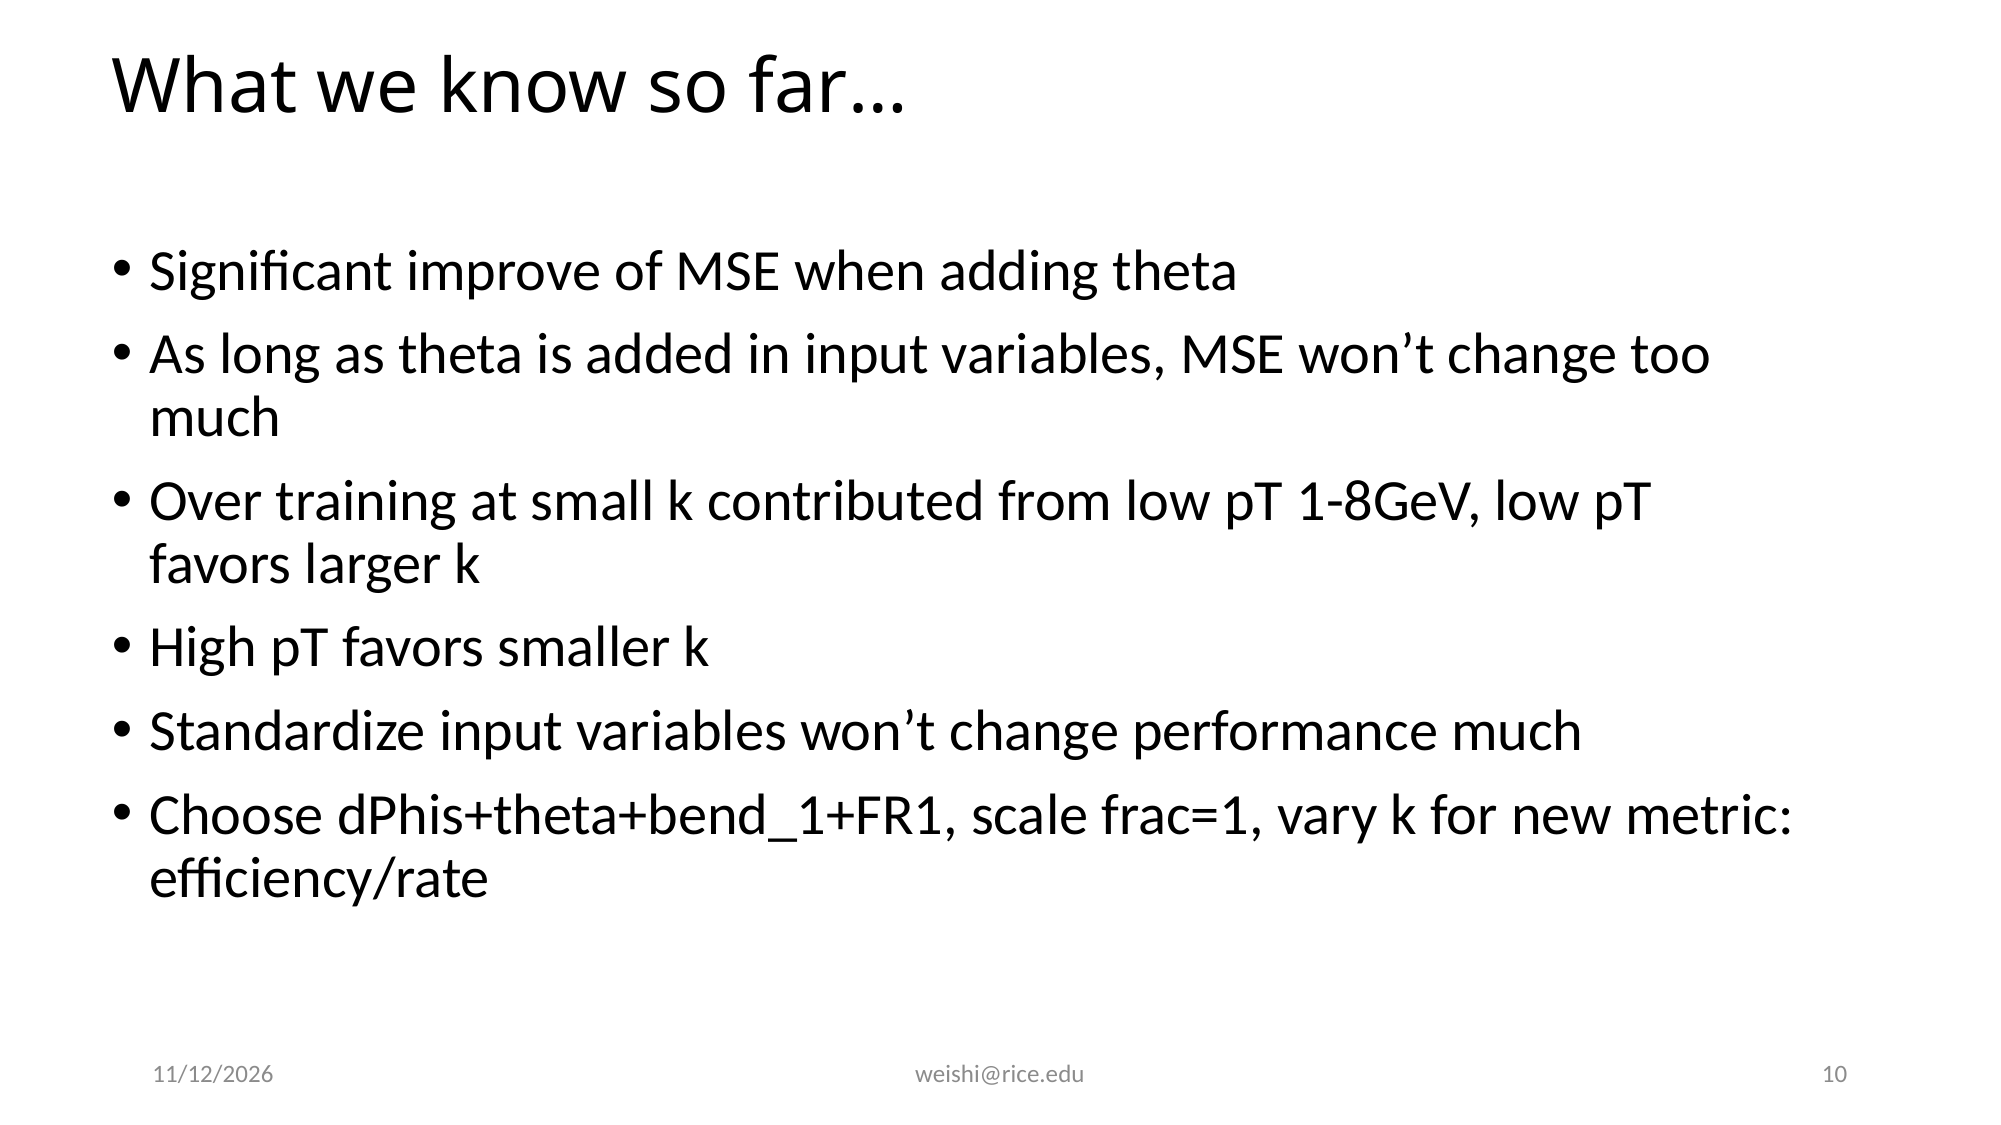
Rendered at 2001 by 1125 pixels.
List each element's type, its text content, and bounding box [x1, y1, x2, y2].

footer weishi@rice.edu [662, 1042, 1338, 1103]
slide_number 10 [1412, 1042, 1863, 1103]
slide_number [137, 1042, 588, 1103]
text_box What we know so far… [96, 39, 1822, 136]
list Significant improve of MSE when adding theta As long as theta is added in input variables, MSE won’t change too much Over training at small k contributed from low pT 1-8GeV, low pT favors larger k High pT favors smaller k Standardize input variables won’t change performance much Choose dPhis+theta+bend_1+FR1, scale frac=1, vary k for new metric: efficiency/rate [96, 232, 1822, 947]
